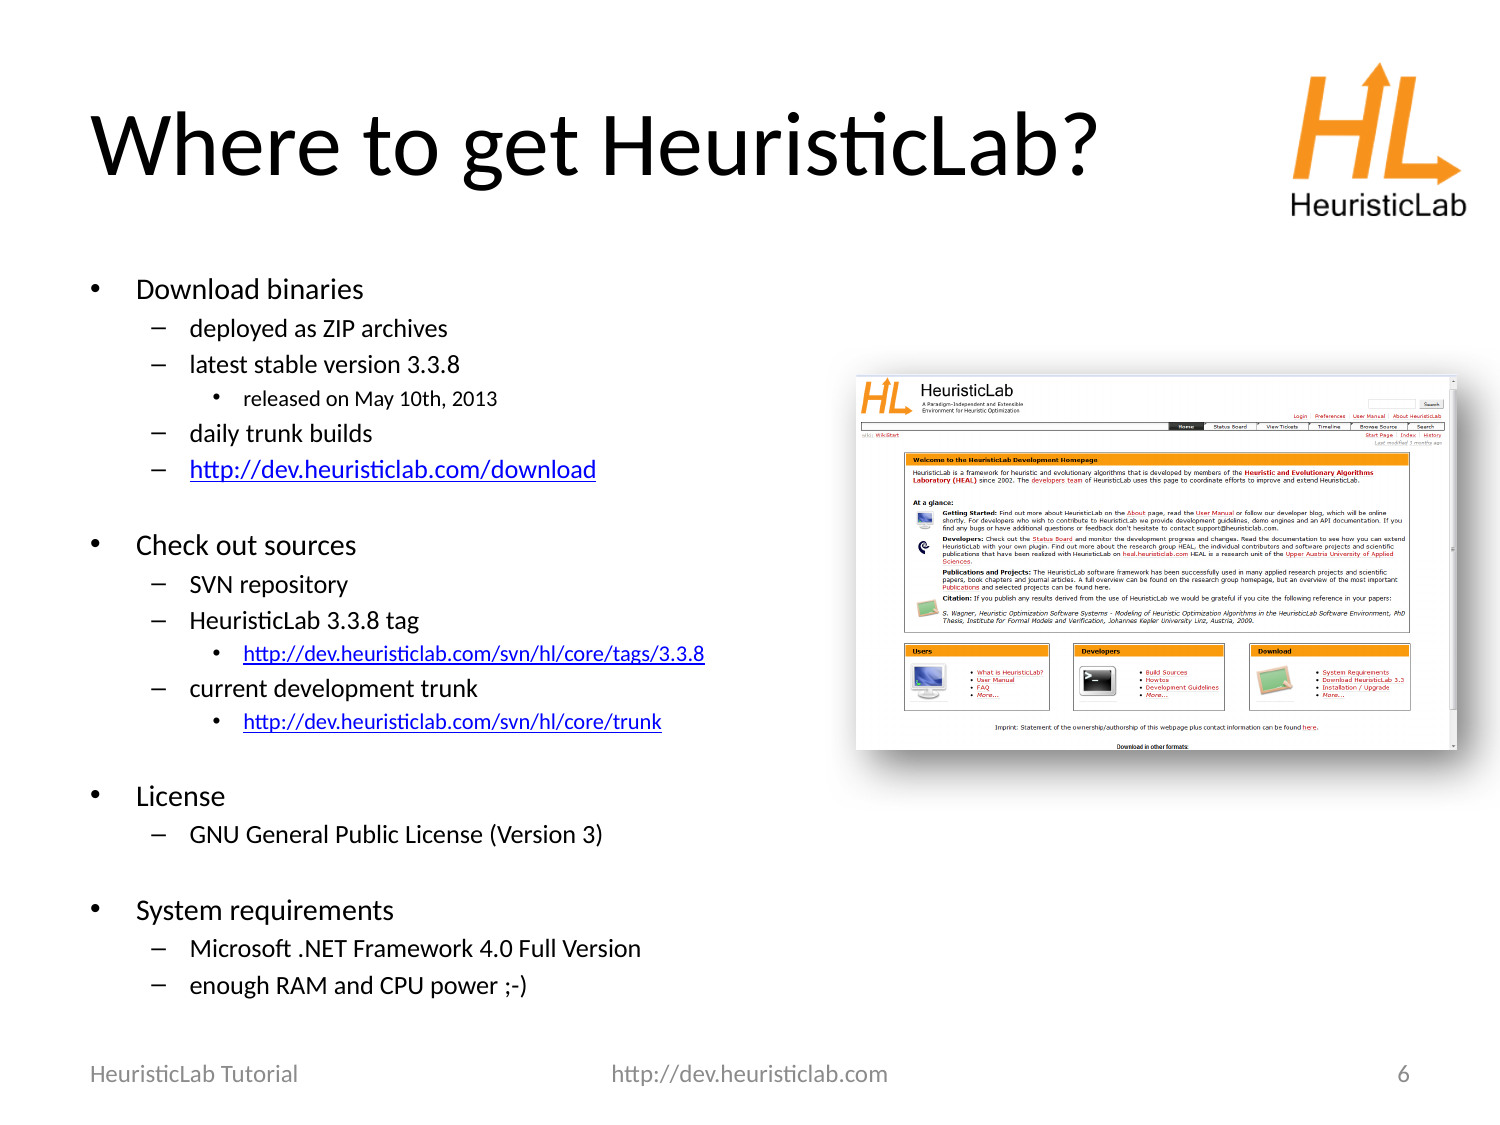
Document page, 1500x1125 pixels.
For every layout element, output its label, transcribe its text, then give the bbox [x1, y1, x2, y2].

title Where to get HeuristicLab? [75, 45, 1282, 233]
slide_number HeuristicLab Tutorial [75, 1042, 425, 1103]
picture [856, 374, 1457, 751]
list Download binaries deployed as ZIP archives latest stable version 3.3.8 released on May 10th, 2013 daily trunk builds http://dev.heuristiclab.com/download Check out sources SVN repository HeuristicLab 3.3.8 tag http://dev.heuristiclab.com/svn/hl/core/tags/3.3.8 current development trunk http://dev.heuristiclab.com/svn/hl/core/trunk License GNU General Public License (Version 3) System requirements Microsoft .NET Framework 4.0 Full Version enough RAM and CPU power ;-) [75, 262, 857, 1012]
picture [1281, 27, 1474, 244]
footer http://dev.heuristiclab.com [847, 375, 857, 765]
slide_number 6 [1074, 1042, 1425, 1103]
footer http://dev.heuristiclab.com [512, 1042, 988, 1103]
